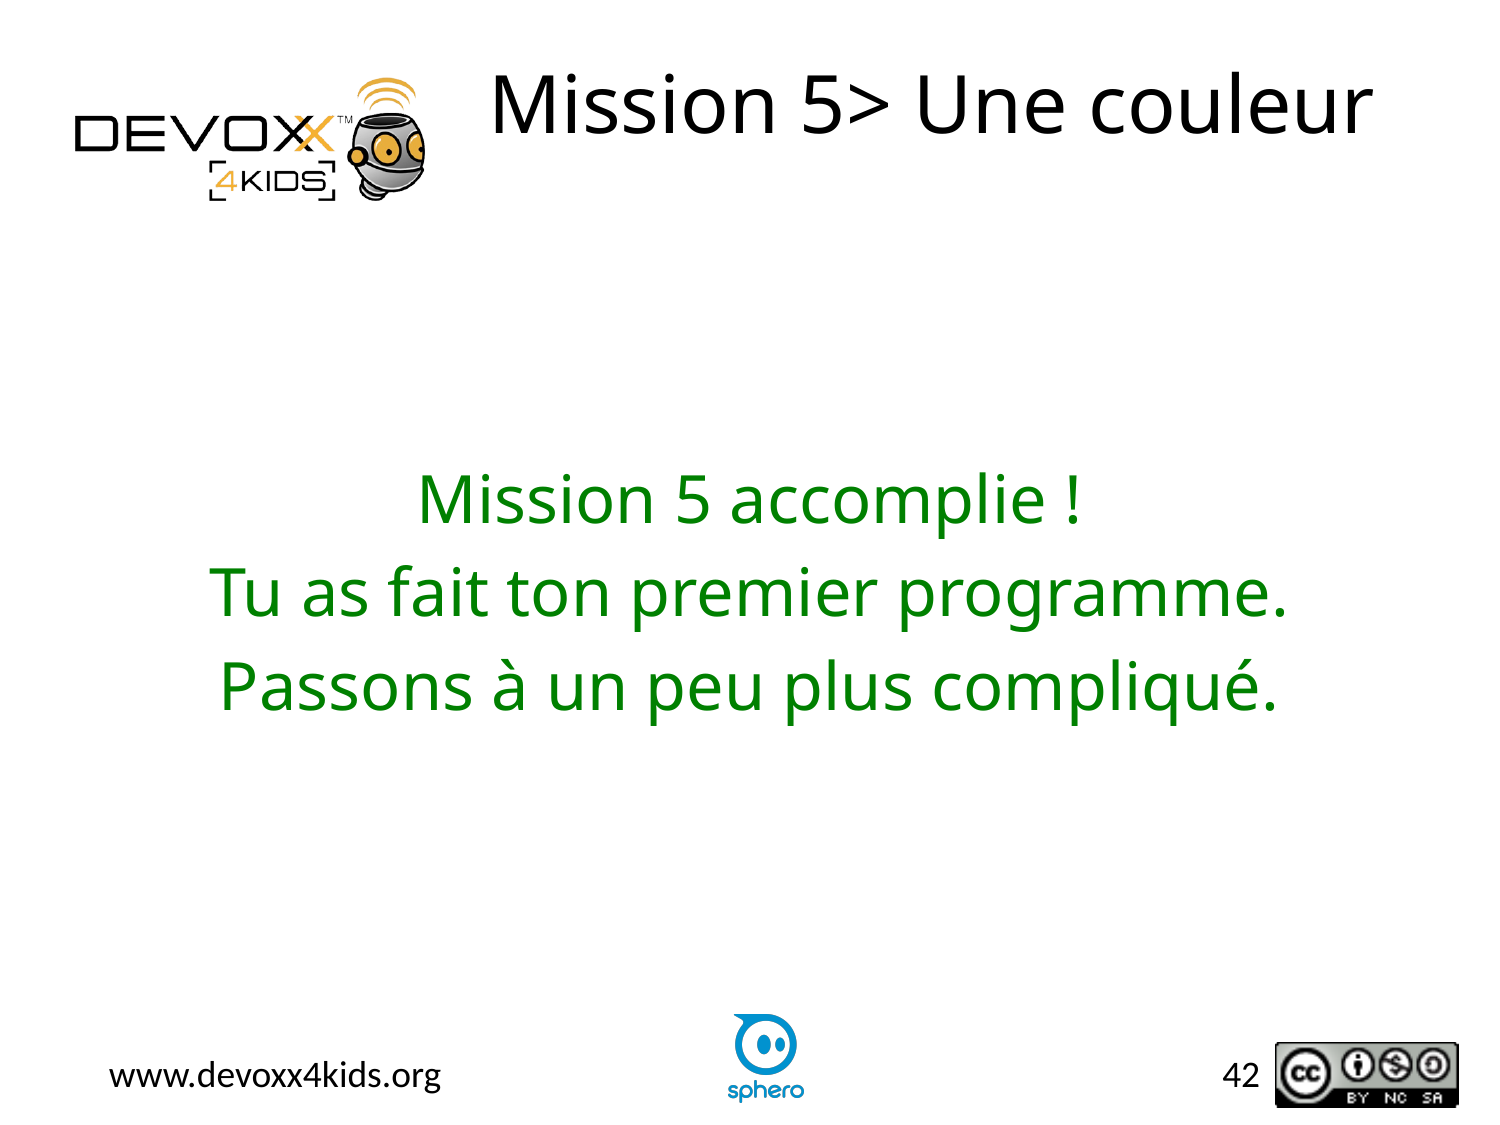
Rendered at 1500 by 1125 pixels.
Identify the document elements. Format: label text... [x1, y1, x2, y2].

picture [1275, 1042, 1459, 1108]
title Mission 5> Une couleur [439, 45, 1425, 233]
picture [75, 77, 425, 201]
picture [743, 1088, 749, 1095]
picture [794, 1088, 801, 1095]
picture [728, 1096, 739, 1103]
picture [728, 1014, 804, 1103]
list Mission 5 accomplie ! Tu as fait ton premier programme. Passons à un peu plus compliqué. [75, 262, 1425, 1005]
picture [743, 1021, 789, 1068]
slide_number 42 [1074, 1042, 1275, 1103]
